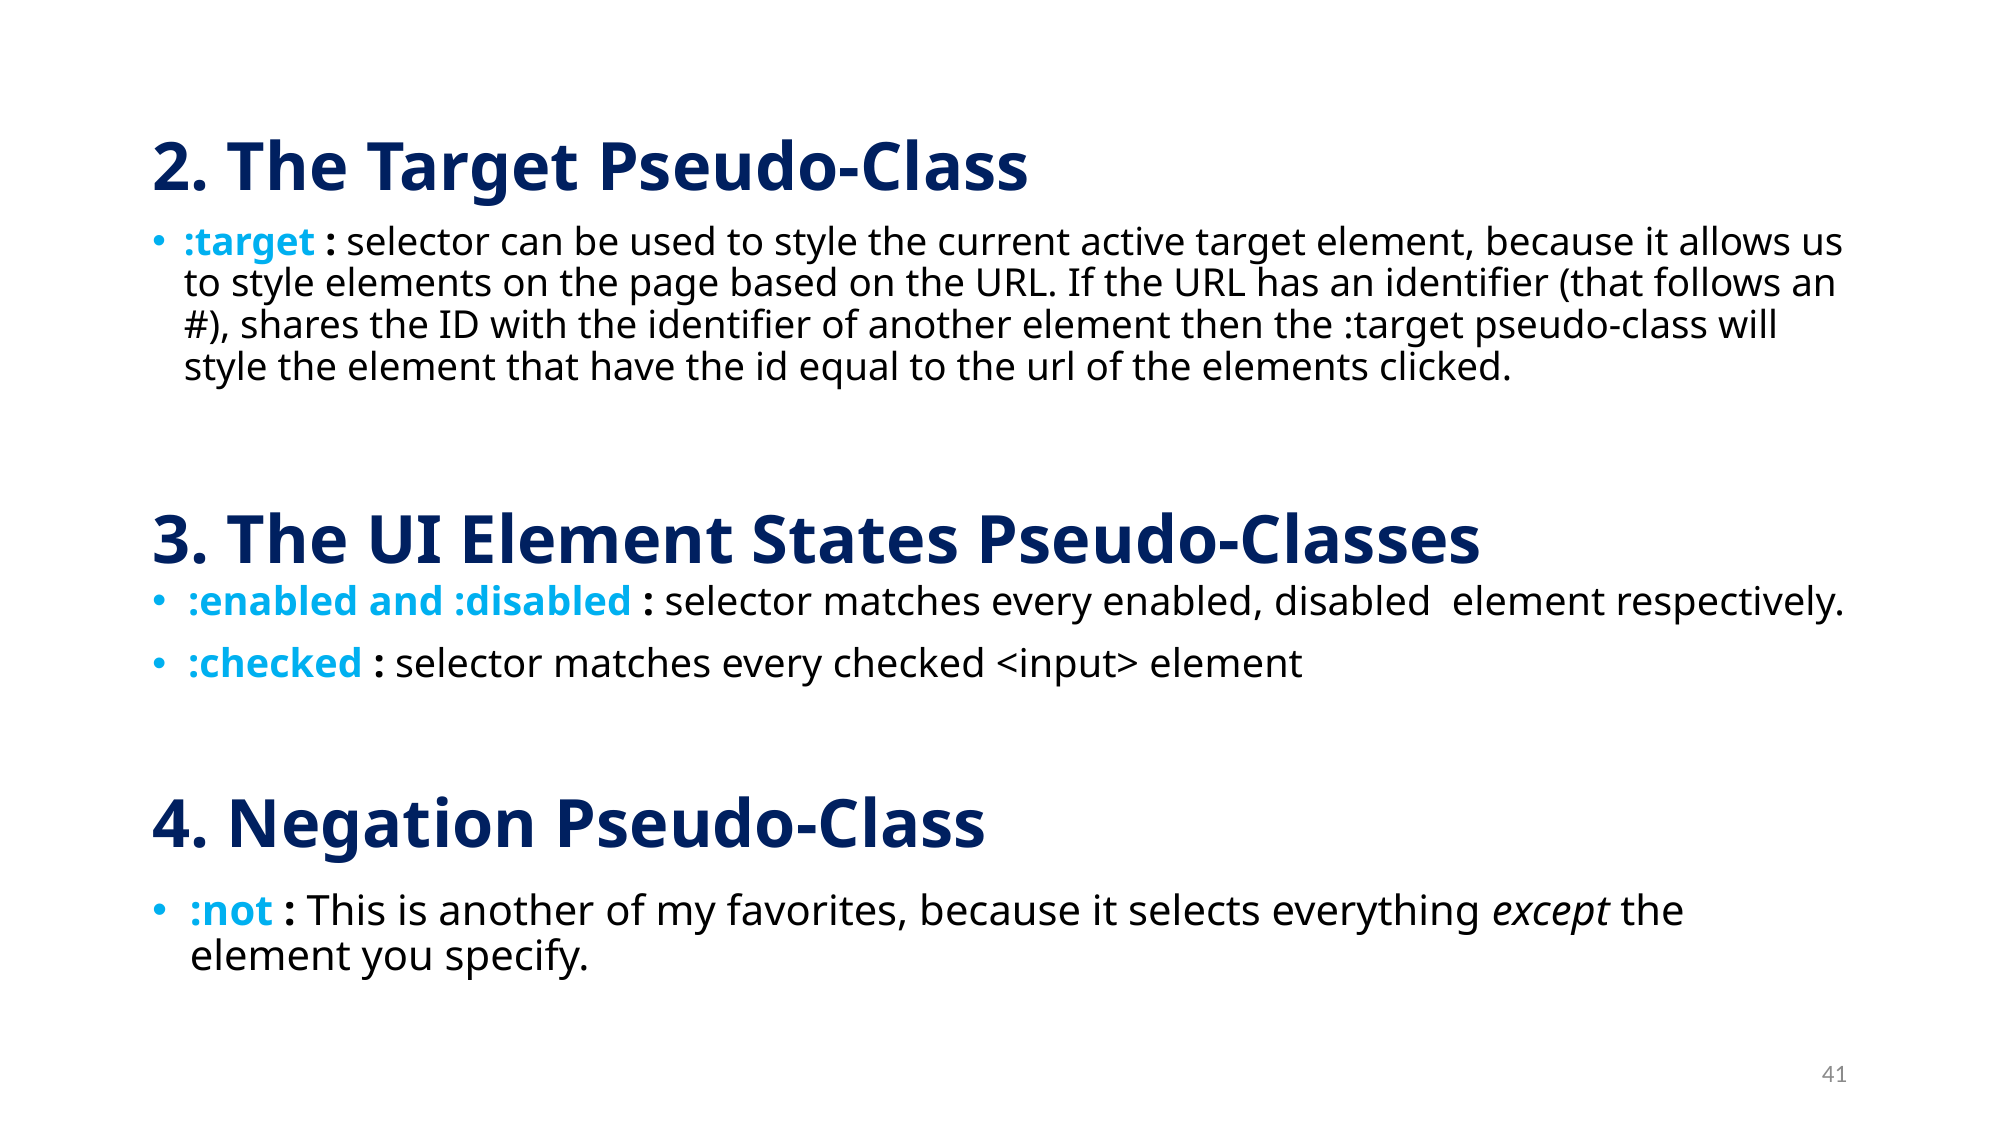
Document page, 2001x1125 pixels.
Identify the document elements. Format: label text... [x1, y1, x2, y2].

text_box 4. Negation Pseudo-Class [137, 782, 1552, 911]
text_box :enabled and :disabled : selector matches every enabled, disabled element respectively. :checked : selector matches every checked <input> element [137, 573, 1863, 707]
slide_number 41 [1412, 1042, 1863, 1103]
text_box 3. The UI Element States Pseudo-Classes [137, 493, 1552, 573]
title 2. The Target Pseudo-Class [137, 59, 1863, 214]
text_box :not : This is another of my favorites, because it selects everything except the element you specify. [137, 882, 1863, 995]
list :target : selector can be used to style the current active target element, because it allows us to style elements on the page based on the URL. If the URL has an identifier (that follows an #), shares the ID with the identifier of another element then the :target pseudo-class will style the element that have the id equal to the url of the elements clicked. [137, 214, 1863, 426]
